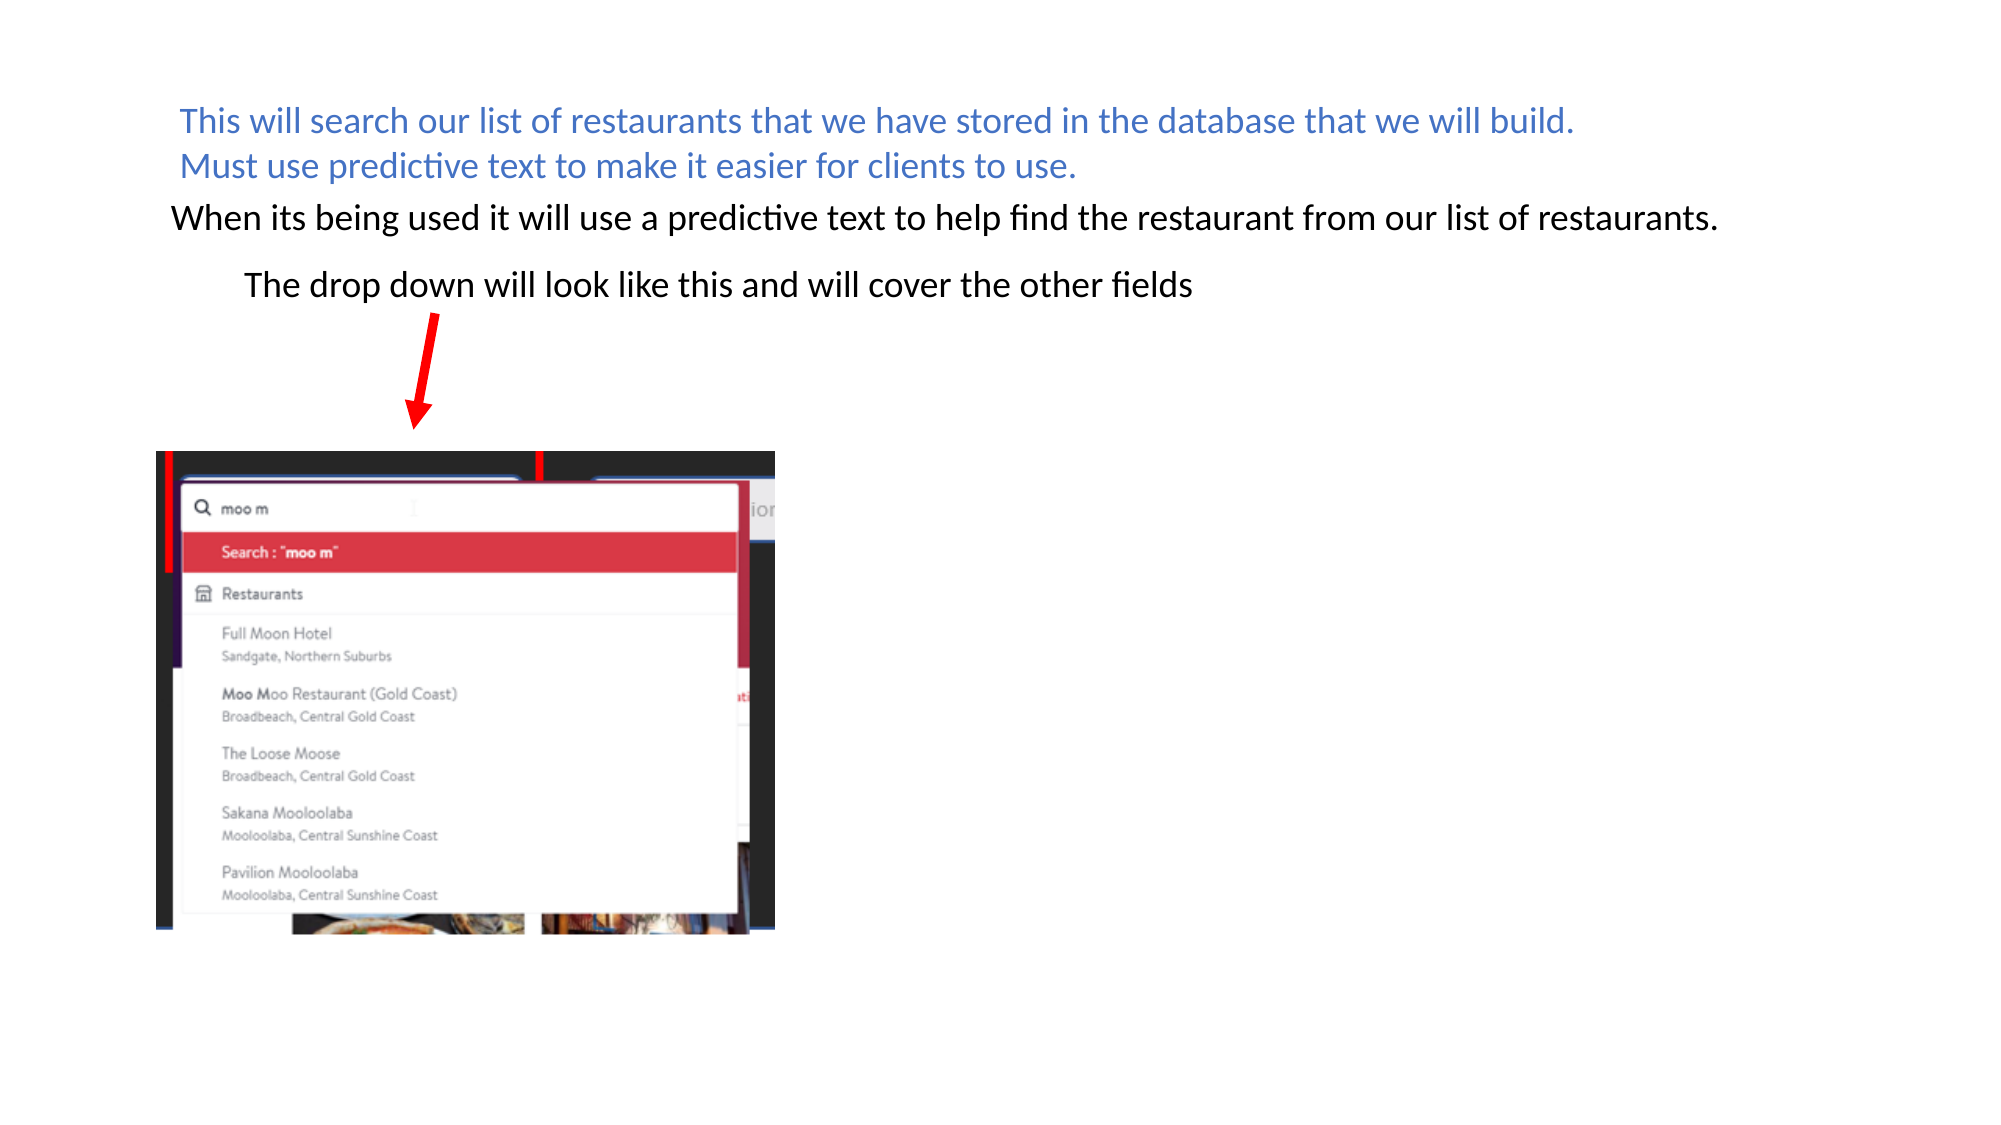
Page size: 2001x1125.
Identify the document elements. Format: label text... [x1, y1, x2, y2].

text_box The drop down will look like this and will cover the other fields [229, 252, 1210, 313]
text_box This will search our list of restaurants that we have stored in the database that we will build. Must use predictive text to make it easier for clients to use. [164, 88, 1592, 185]
text_box When its being used it will use a predictive text to help find the restaurant from our list of restaurants. [156, 185, 1819, 246]
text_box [413, 313, 436, 430]
picture [156, 451, 775, 977]
